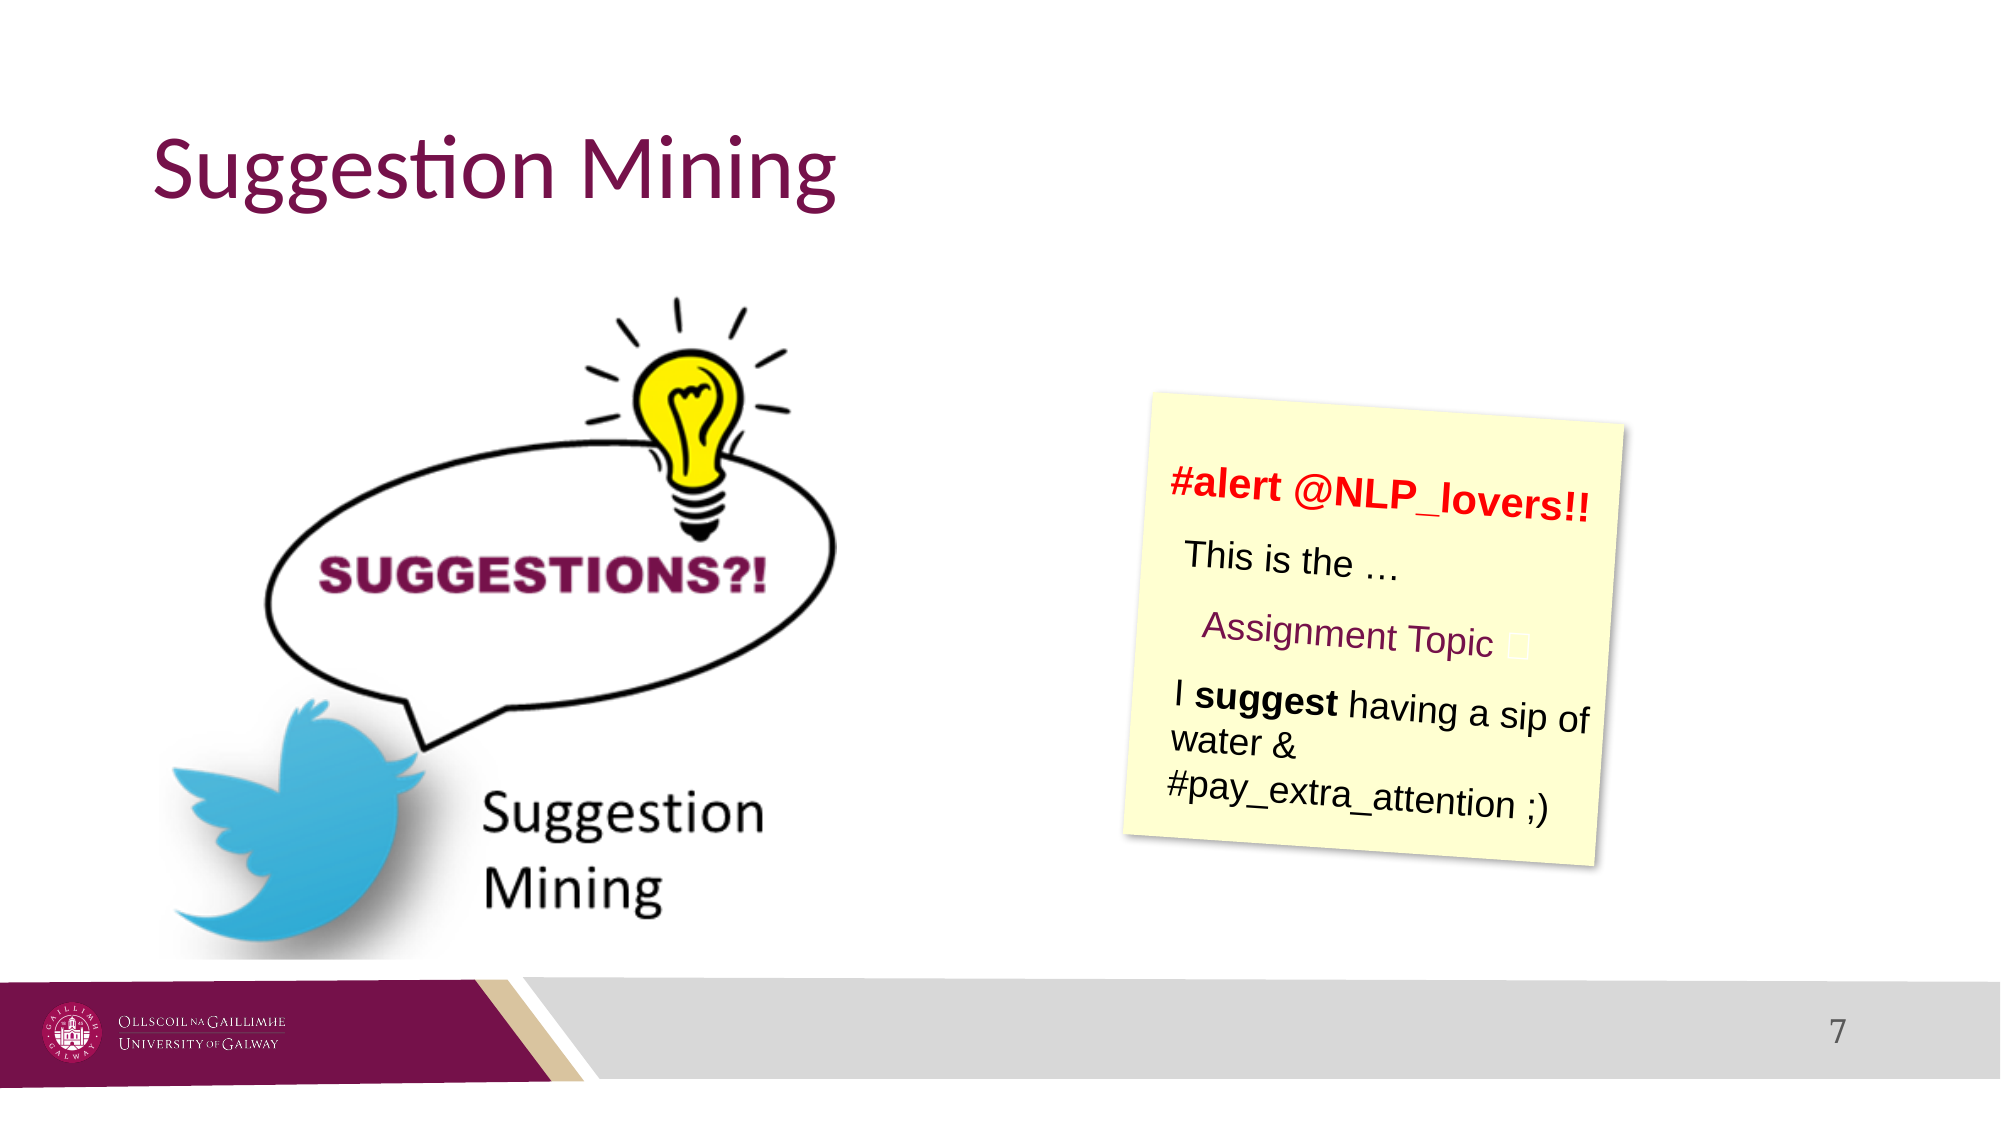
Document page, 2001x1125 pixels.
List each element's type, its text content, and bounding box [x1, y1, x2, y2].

text_box #alert @NLP_lovers!! This is the … Assignment Topic 🤭 I suggest having a sip of water & #pay_extra_attention ;) [1122, 392, 1625, 867]
picture [42, 1002, 285, 1063]
title Suggestion Mining [137, 59, 1863, 278]
picture [159, 292, 837, 966]
footer ‹#› [1187, 1002, 1863, 1063]
